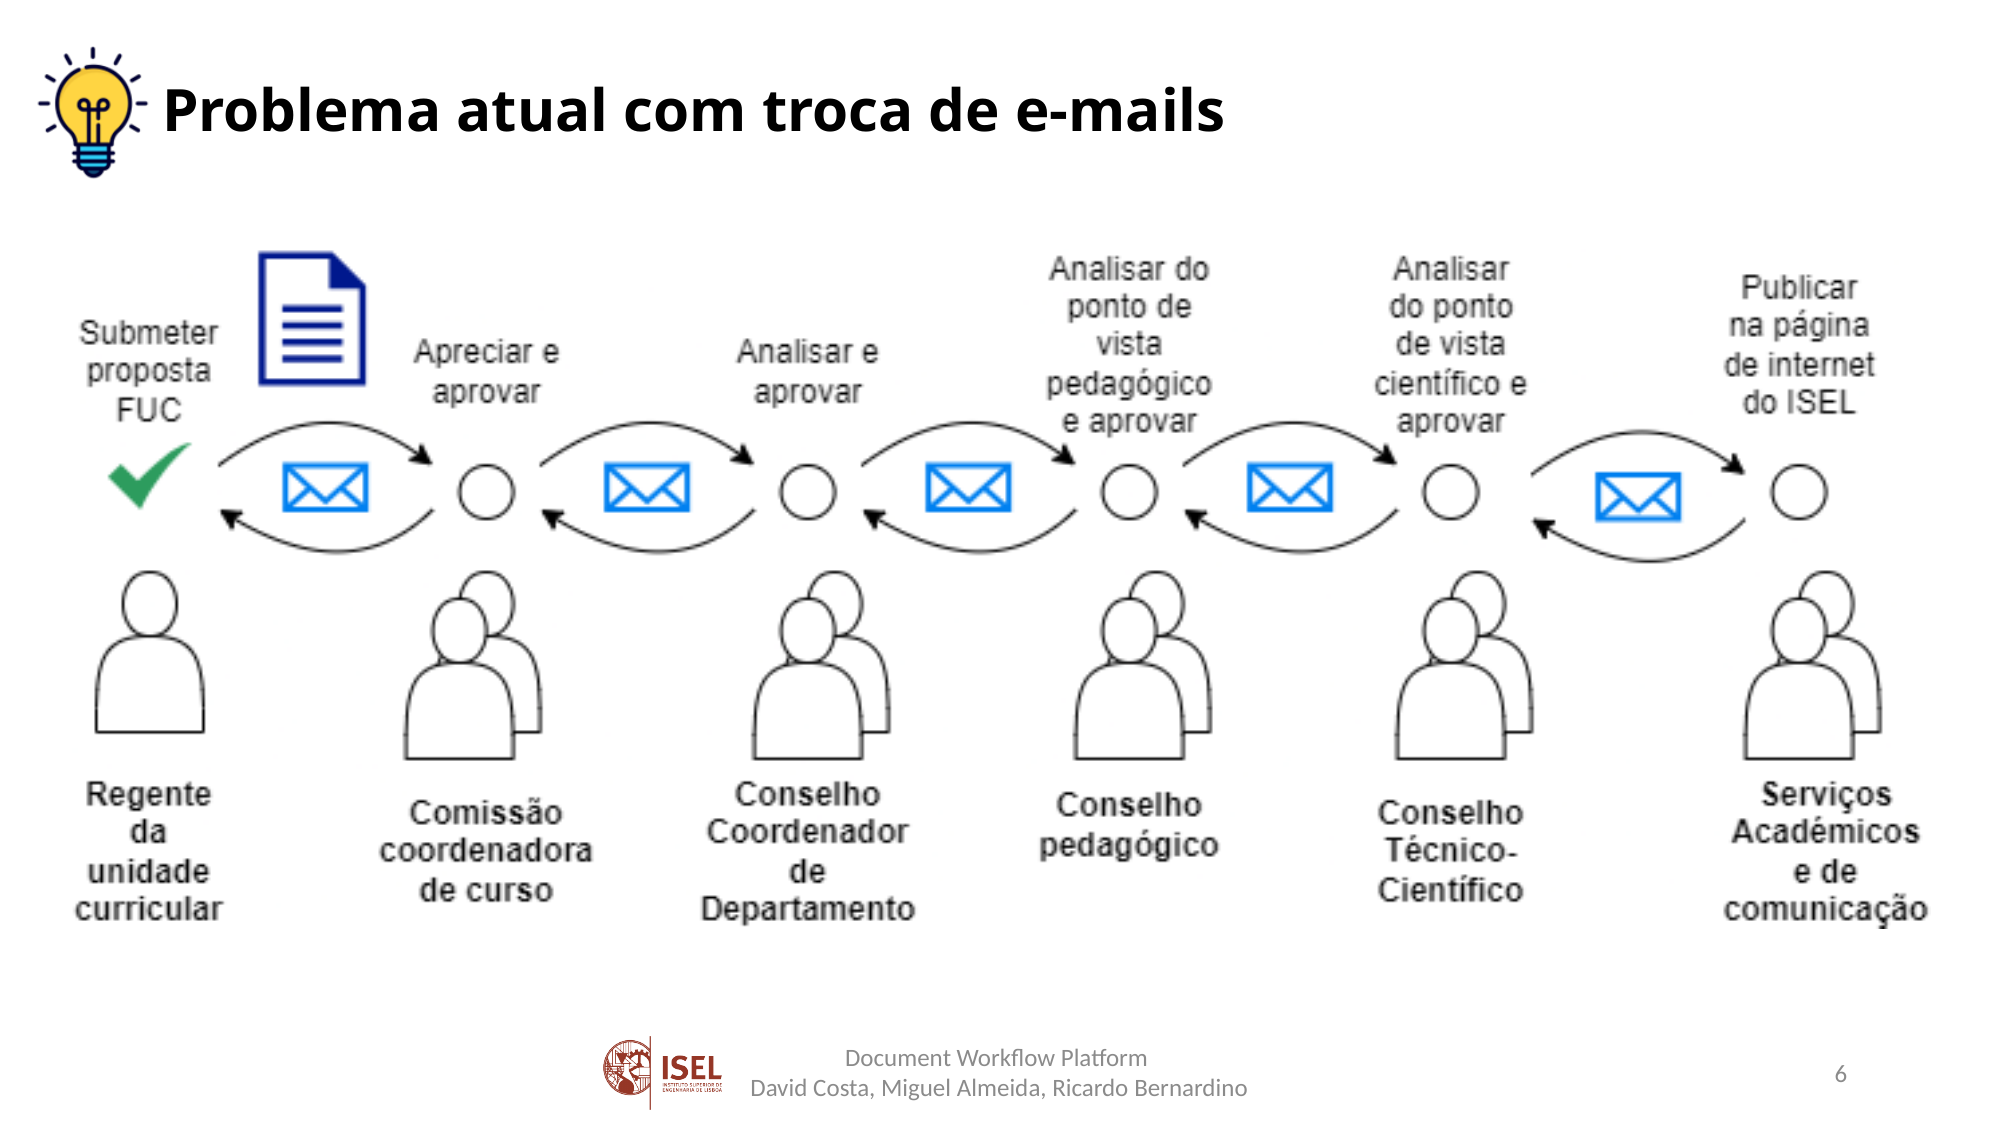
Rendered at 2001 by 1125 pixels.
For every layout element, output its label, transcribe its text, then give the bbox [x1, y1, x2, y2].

picture [26, 45, 160, 181]
footer Document Workflow Platform David Costa, Miguel Almeida, Ricardo Bernardino [722, 1041, 1338, 1102]
picture [69, 249, 1931, 929]
text_box 6 [1412, 1042, 1863, 1103]
text_box Problema atual com troca de e-mails [147, 0, 1937, 225]
picture [603, 1036, 722, 1110]
